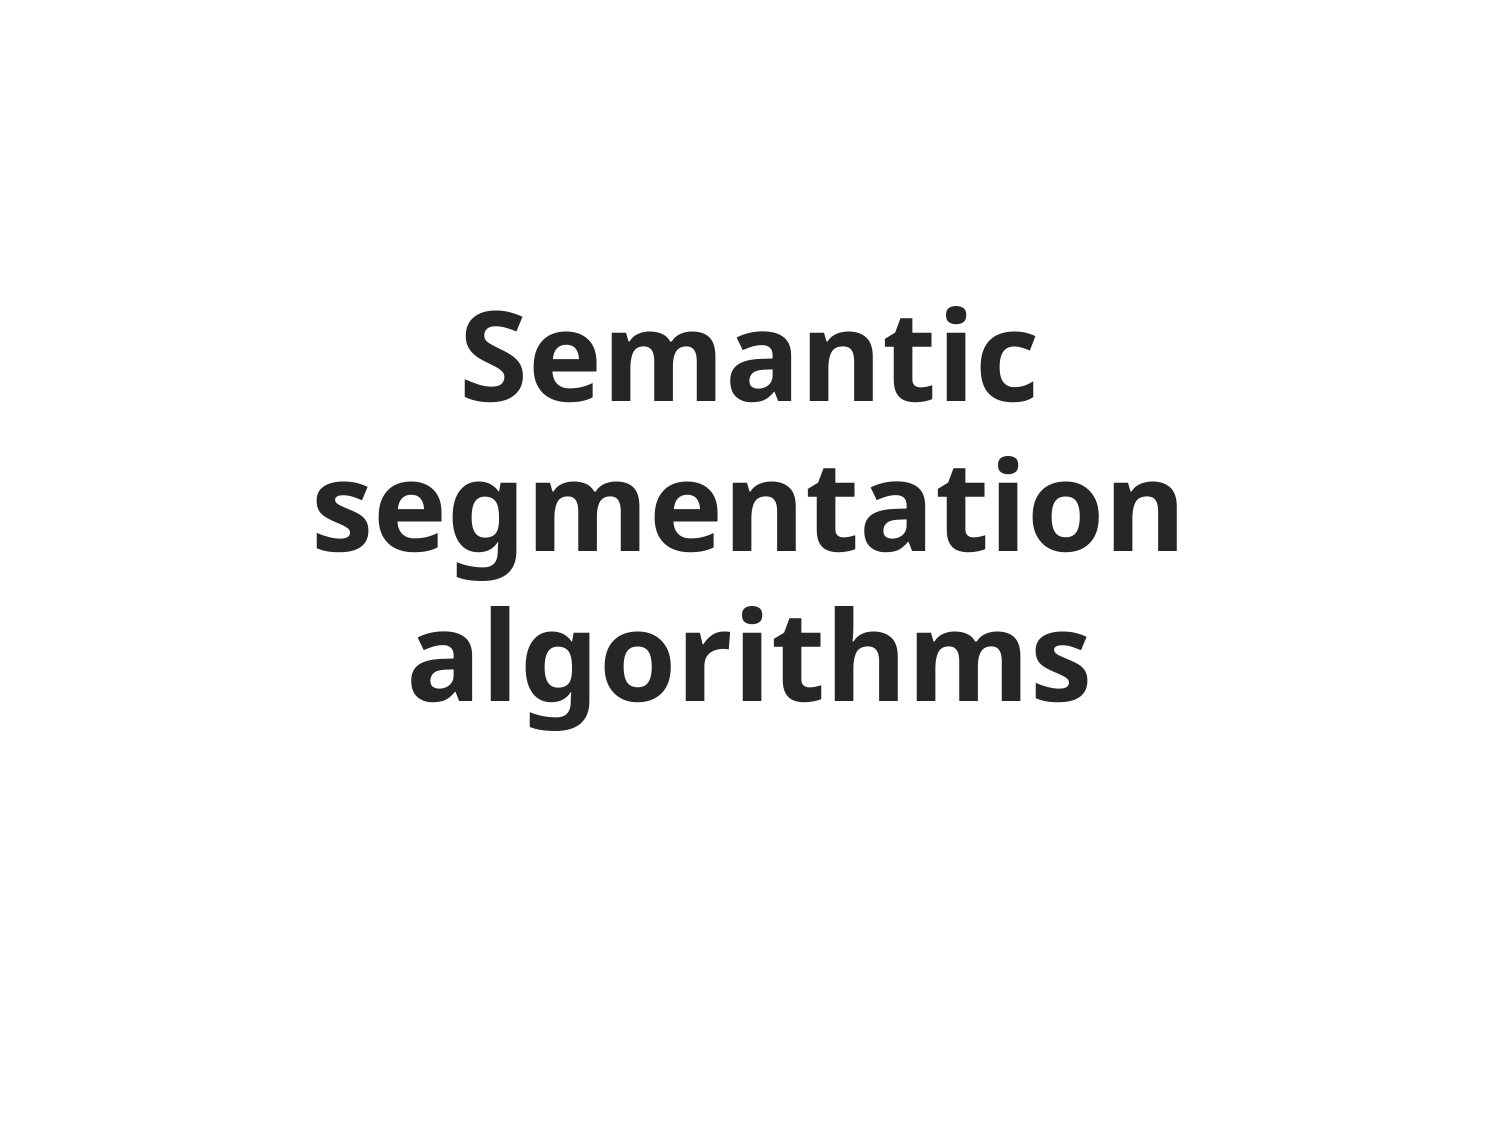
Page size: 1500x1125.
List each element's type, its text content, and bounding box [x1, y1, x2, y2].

text_box Semantic segmentation algorithms [112, 380, 1388, 622]
